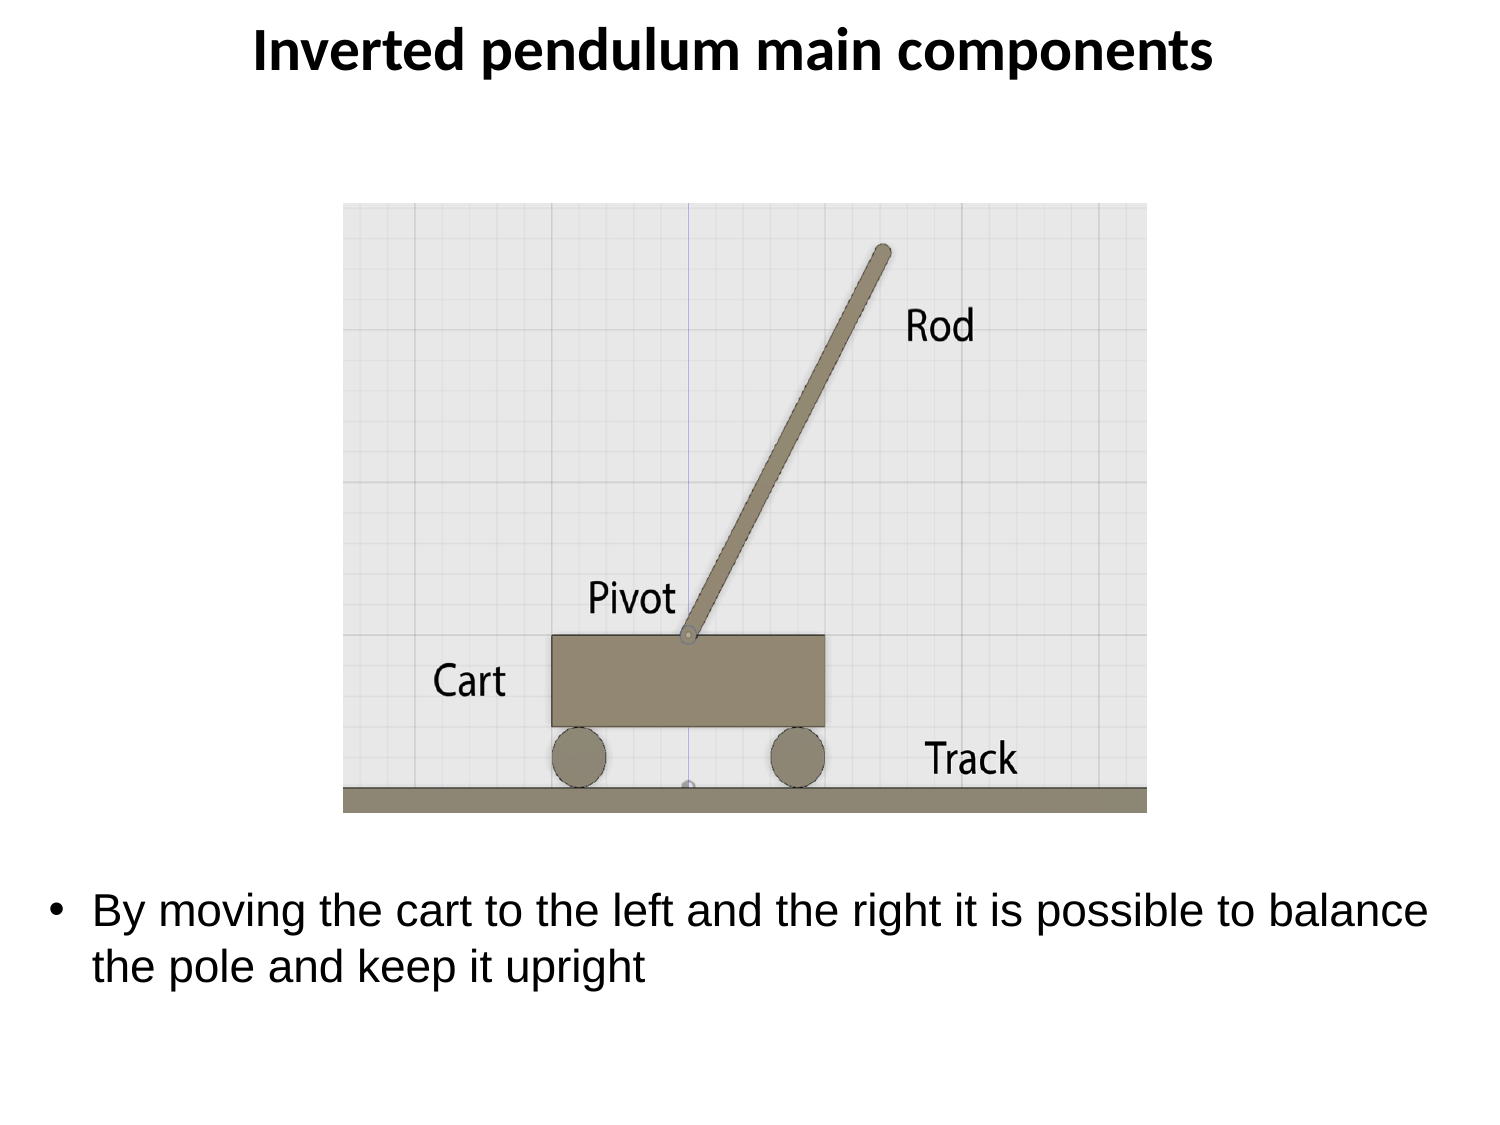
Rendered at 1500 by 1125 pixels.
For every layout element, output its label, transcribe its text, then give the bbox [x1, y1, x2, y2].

picture [342, 203, 1147, 813]
text_box By moving the cart to the left and the right it is possible to balance the pole and keep it upright [33, 873, 1477, 999]
text_box Inverted pendulum main components [32, 0, 1449, 92]
